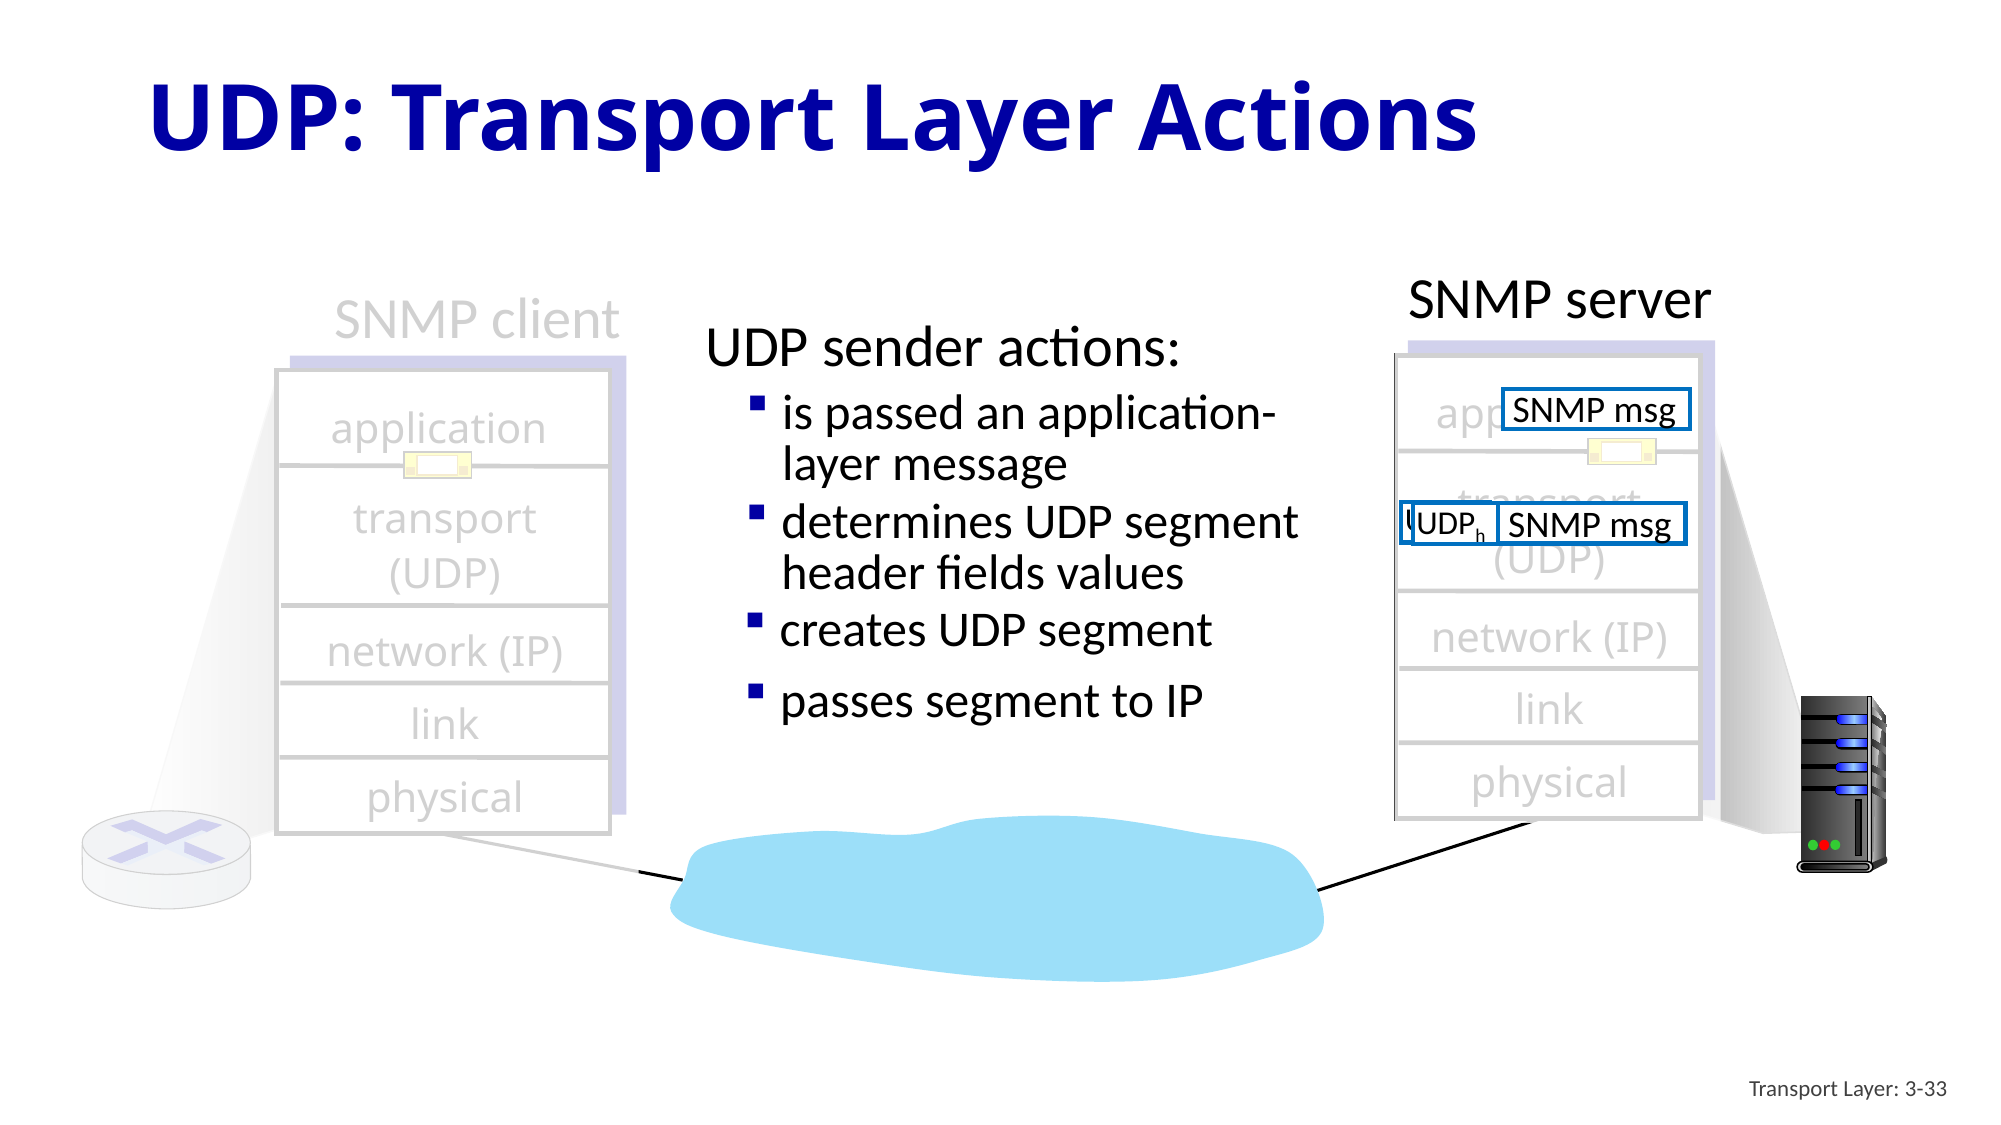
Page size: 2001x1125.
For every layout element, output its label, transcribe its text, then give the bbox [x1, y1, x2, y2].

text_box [1497, 377, 1705, 439]
text_box SNMP server [1393, 252, 1728, 338]
text_box UDP sender actions: [691, 300, 1331, 435]
title UDP: Transport Layer Actions [131, 47, 1952, 195]
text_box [82, 810, 251, 909]
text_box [1401, 492, 1700, 554]
text_box creates UDP segment [717, 589, 1346, 665]
text_box passes segment to IP [718, 660, 1347, 735]
slide_number Transport Layer: 3-33 [1512, 1056, 1963, 1117]
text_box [1390, 490, 1597, 547]
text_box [276, 355, 627, 834]
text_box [1588, 439, 1656, 465]
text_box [422, 814, 1550, 984]
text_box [403, 452, 472, 479]
text_box is passed an application-layer message [720, 381, 1348, 490]
text_box [1722, 451, 1797, 834]
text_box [1797, 696, 1888, 873]
text_box [1550, 340, 1722, 824]
text_box determines UDP segment header fields values [719, 490, 1348, 608]
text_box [1395, 340, 1716, 819]
text_box [27, 219, 640, 944]
